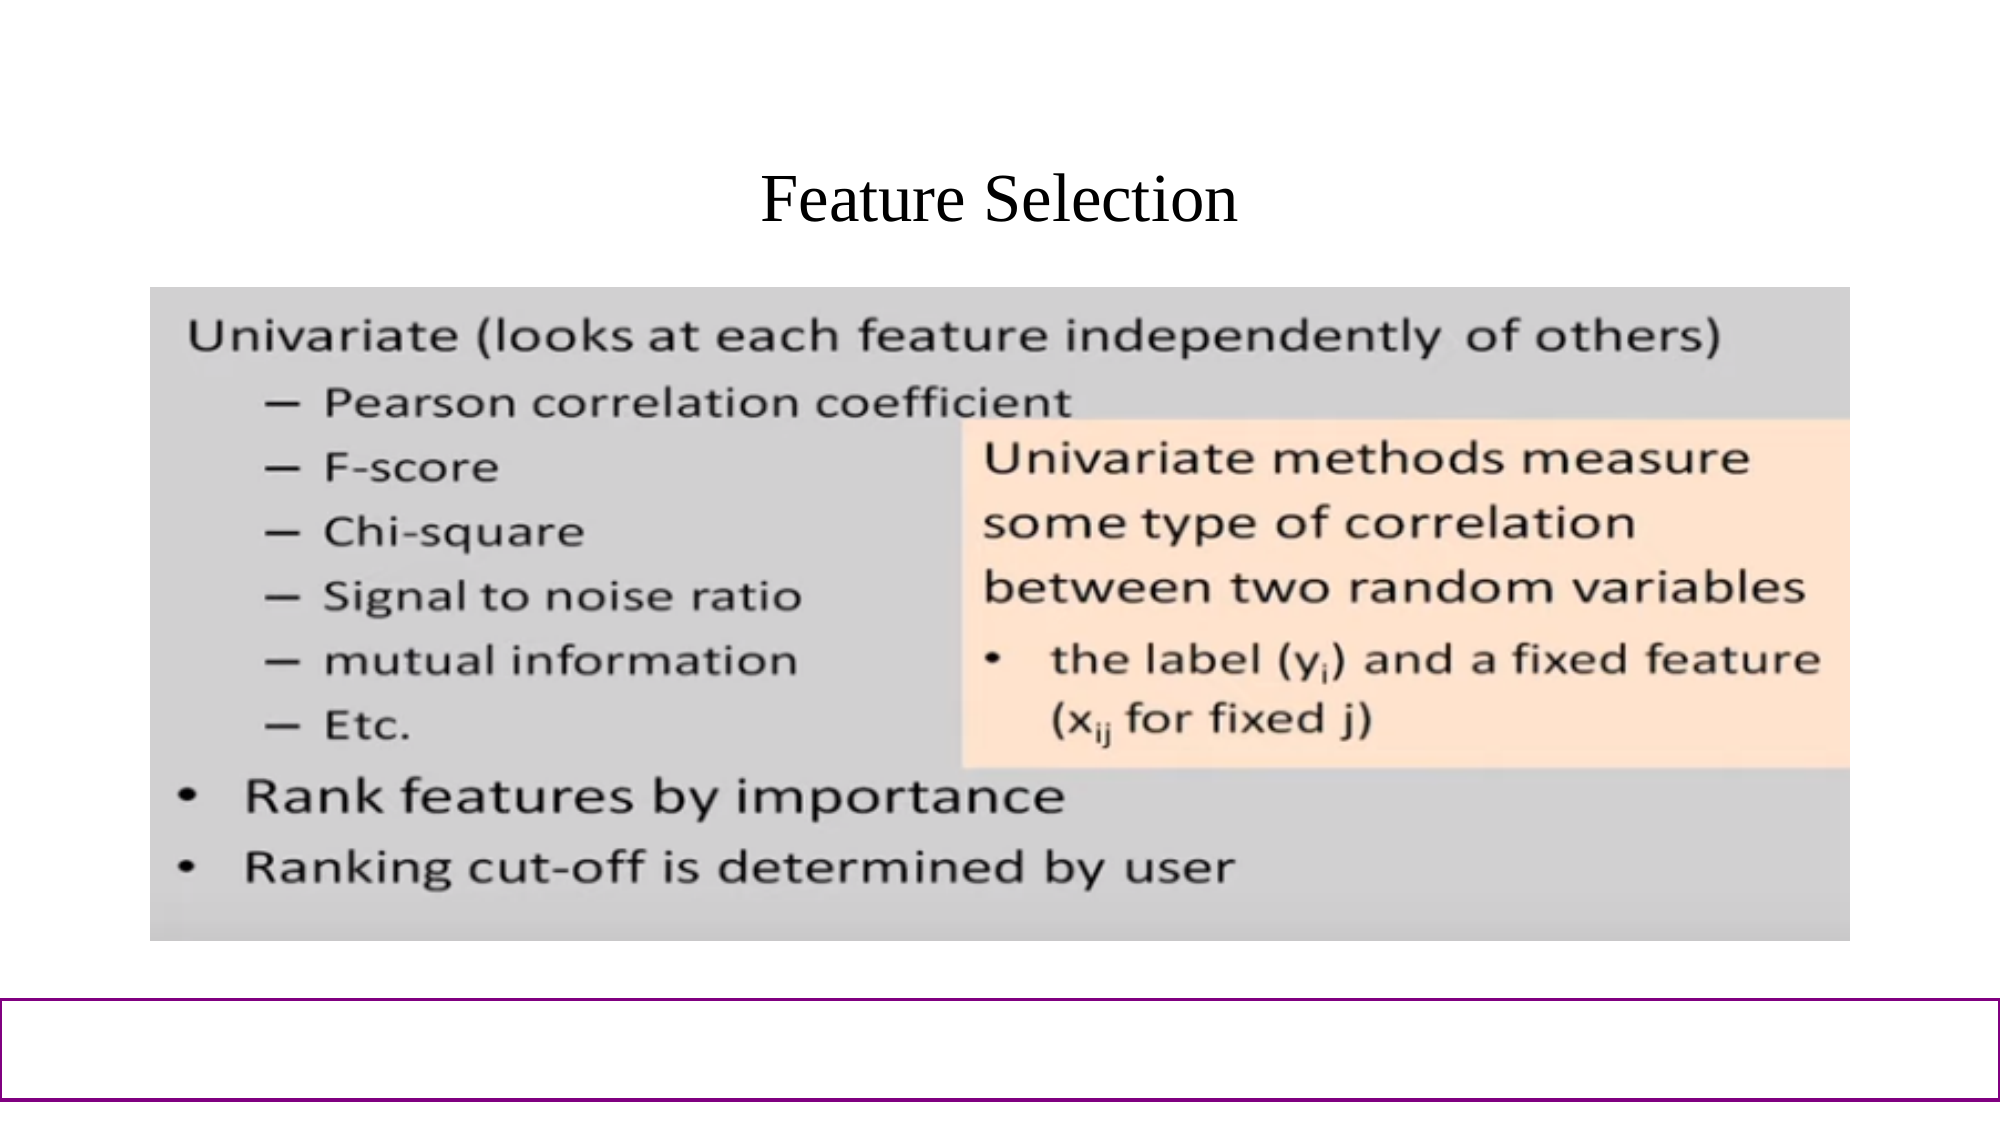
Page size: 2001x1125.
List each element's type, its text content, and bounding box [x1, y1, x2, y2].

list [149, 287, 1851, 942]
footer [0, 998, 2000, 1102]
title Feature Selection [150, 99, 1850, 287]
